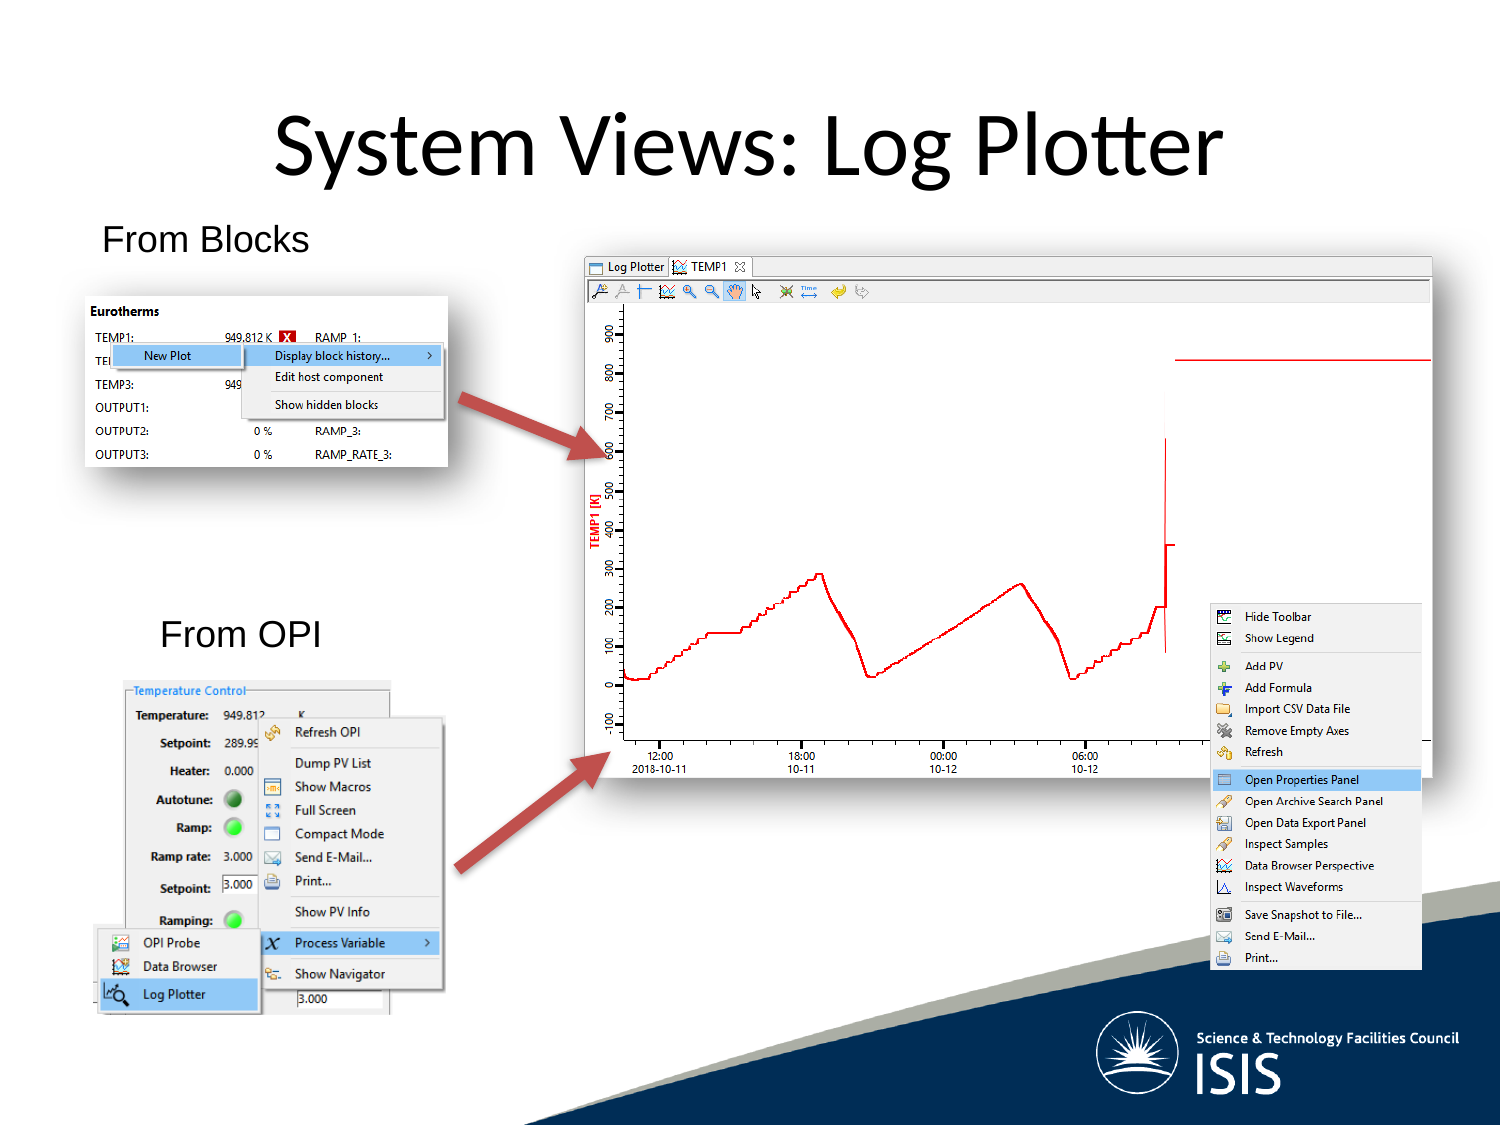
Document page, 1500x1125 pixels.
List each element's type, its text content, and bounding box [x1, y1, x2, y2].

picture [85, 295, 448, 468]
text_box From Blocks [87, 207, 326, 267]
title System Views: Log Plotter [75, 45, 1425, 233]
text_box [456, 751, 611, 870]
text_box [459, 396, 609, 458]
text_box From OPI [145, 603, 338, 663]
picture [0, 255, 1500, 1125]
